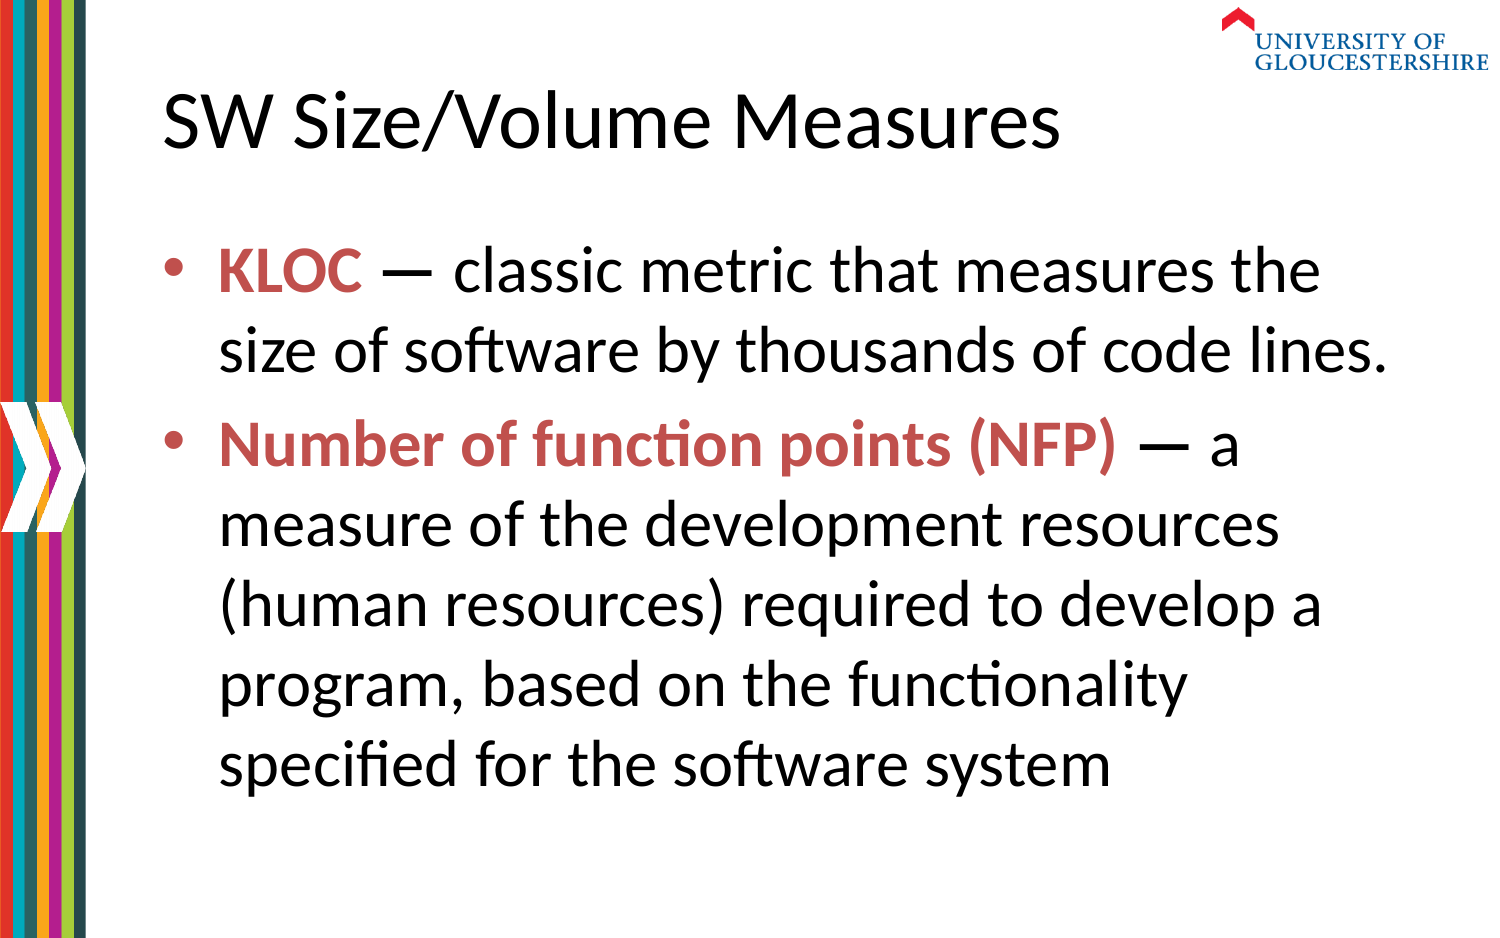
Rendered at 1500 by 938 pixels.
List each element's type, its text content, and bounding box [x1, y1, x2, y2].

list KLOC — classic metric that measures the size of software by thousands of code lines. Number of function points (NFP) — a measure of the development resources (human resources) required to develop a program, based on the functionality specified for the software system [147, 218, 1425, 838]
title SW Size/Volume Measures [147, 37, 1170, 194]
picture [1222, 7, 1489, 70]
